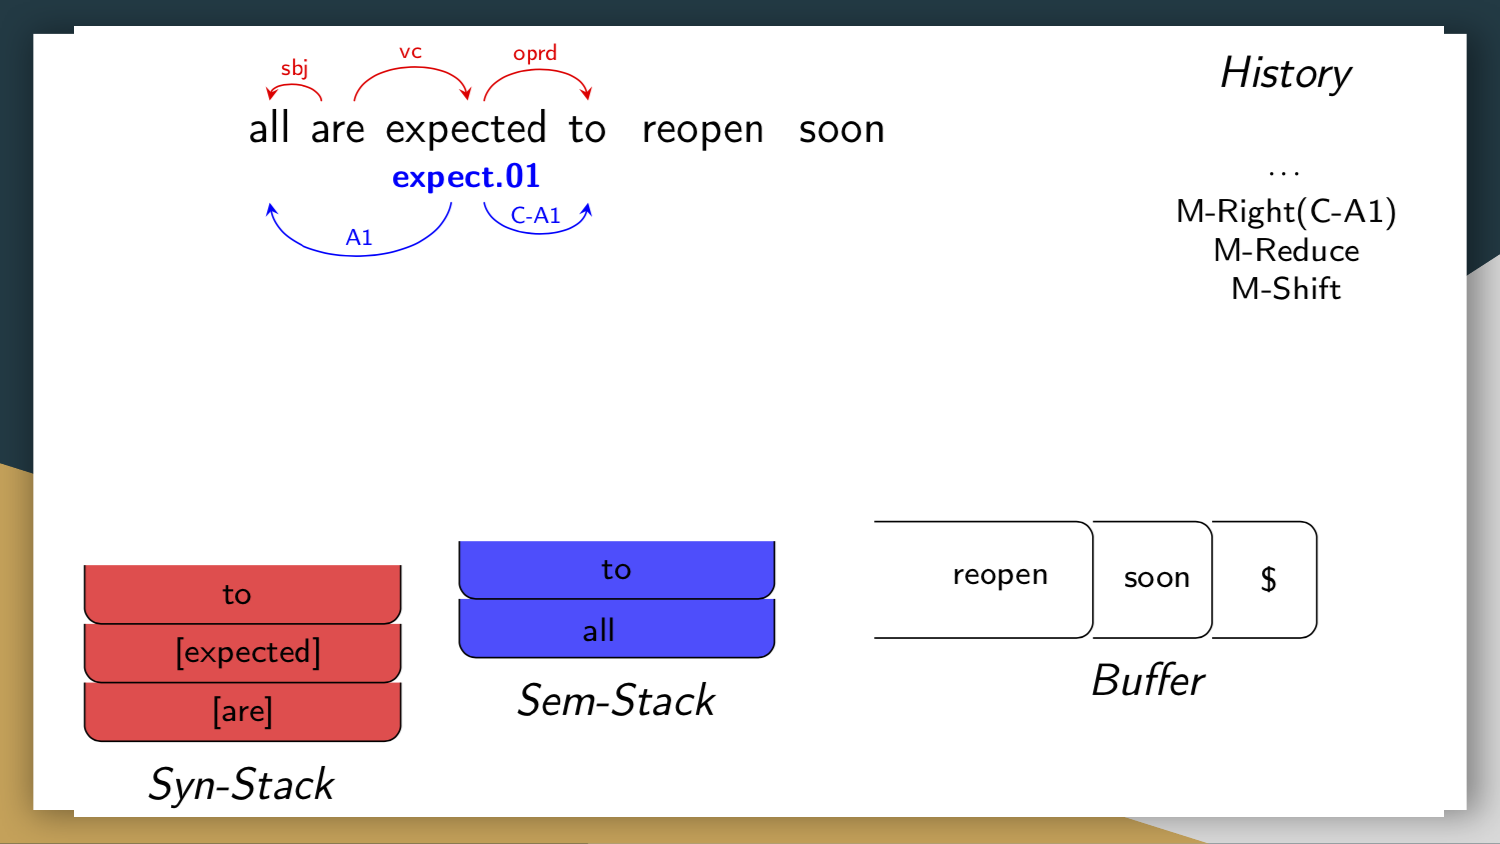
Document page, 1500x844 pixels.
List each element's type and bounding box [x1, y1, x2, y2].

picture [73, 26, 1444, 817]
